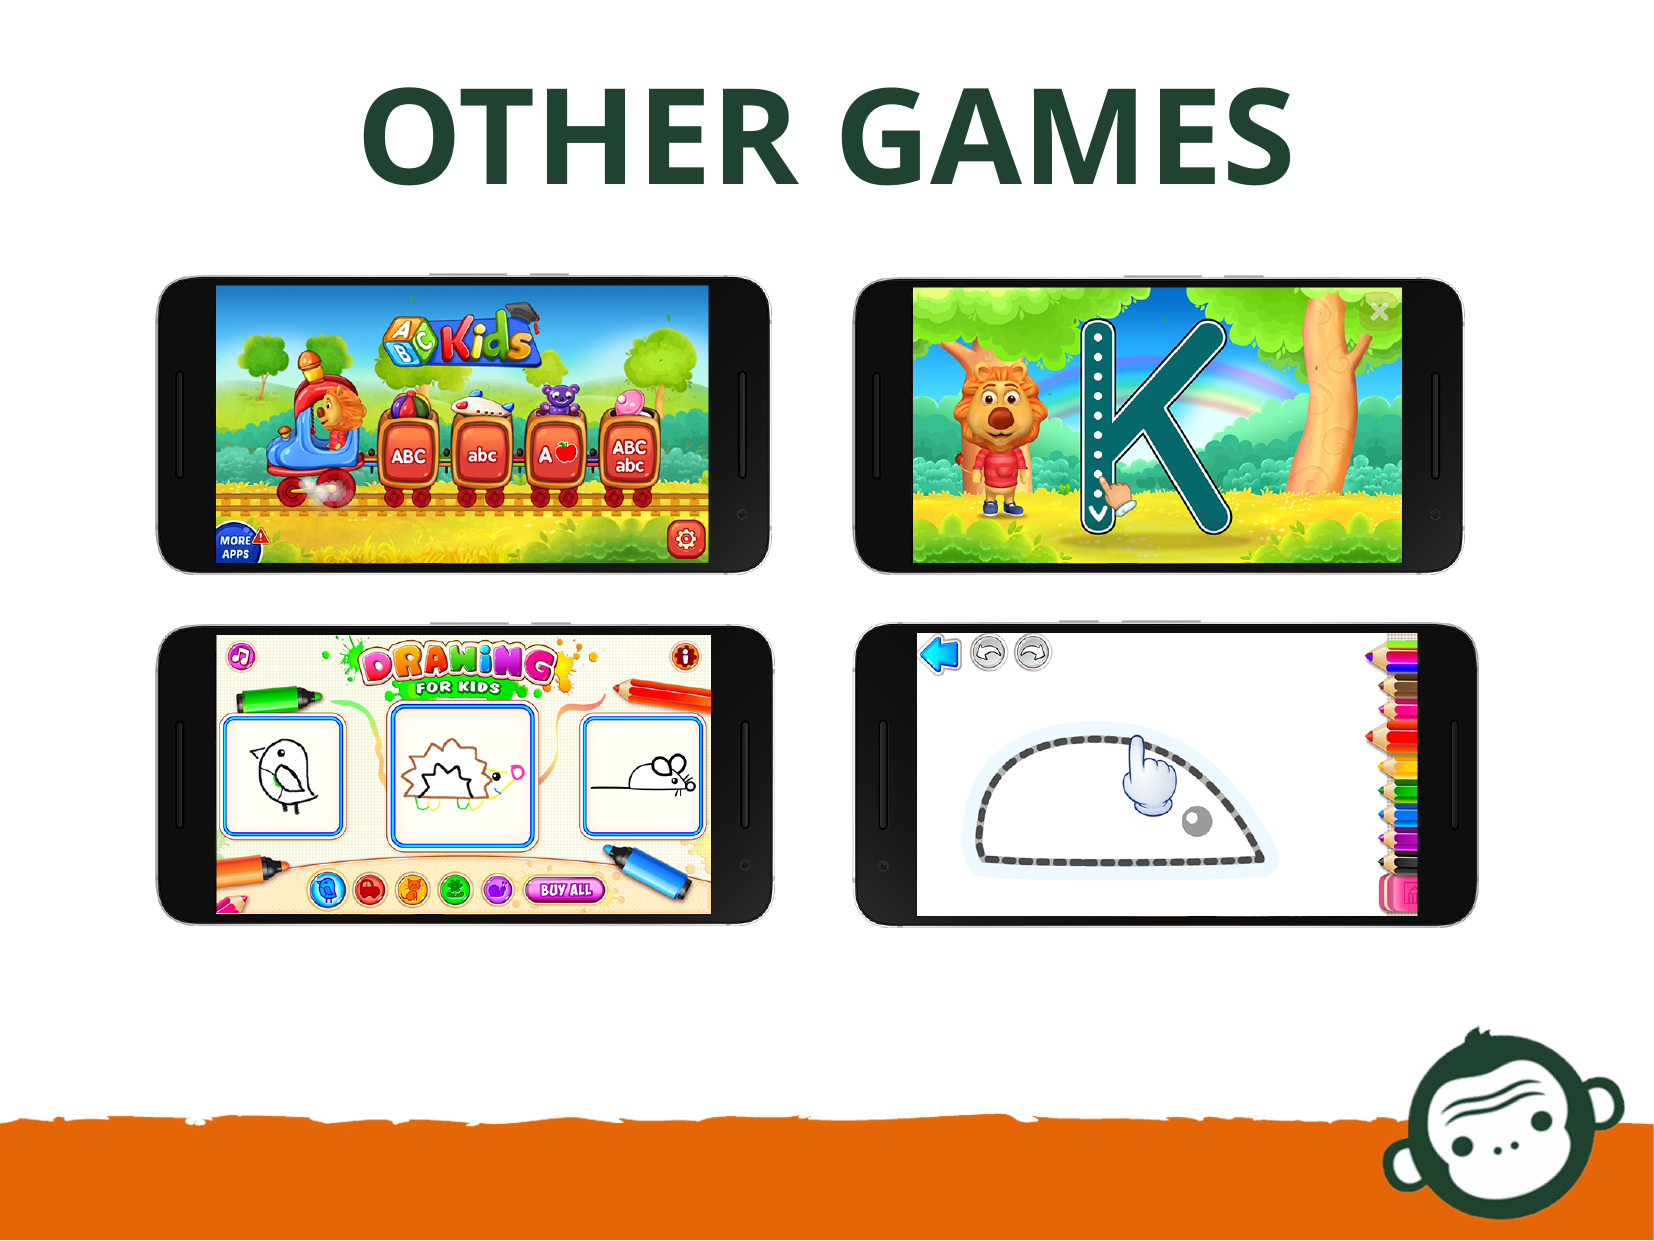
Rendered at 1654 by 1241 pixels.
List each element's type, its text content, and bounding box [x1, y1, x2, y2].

title OTHER GAMES [82, 65, 1571, 196]
picture [0, 984, 1654, 1241]
picture [155, 622, 775, 926]
picture [852, 275, 1465, 575]
picture [155, 273, 772, 575]
picture [852, 620, 1479, 928]
